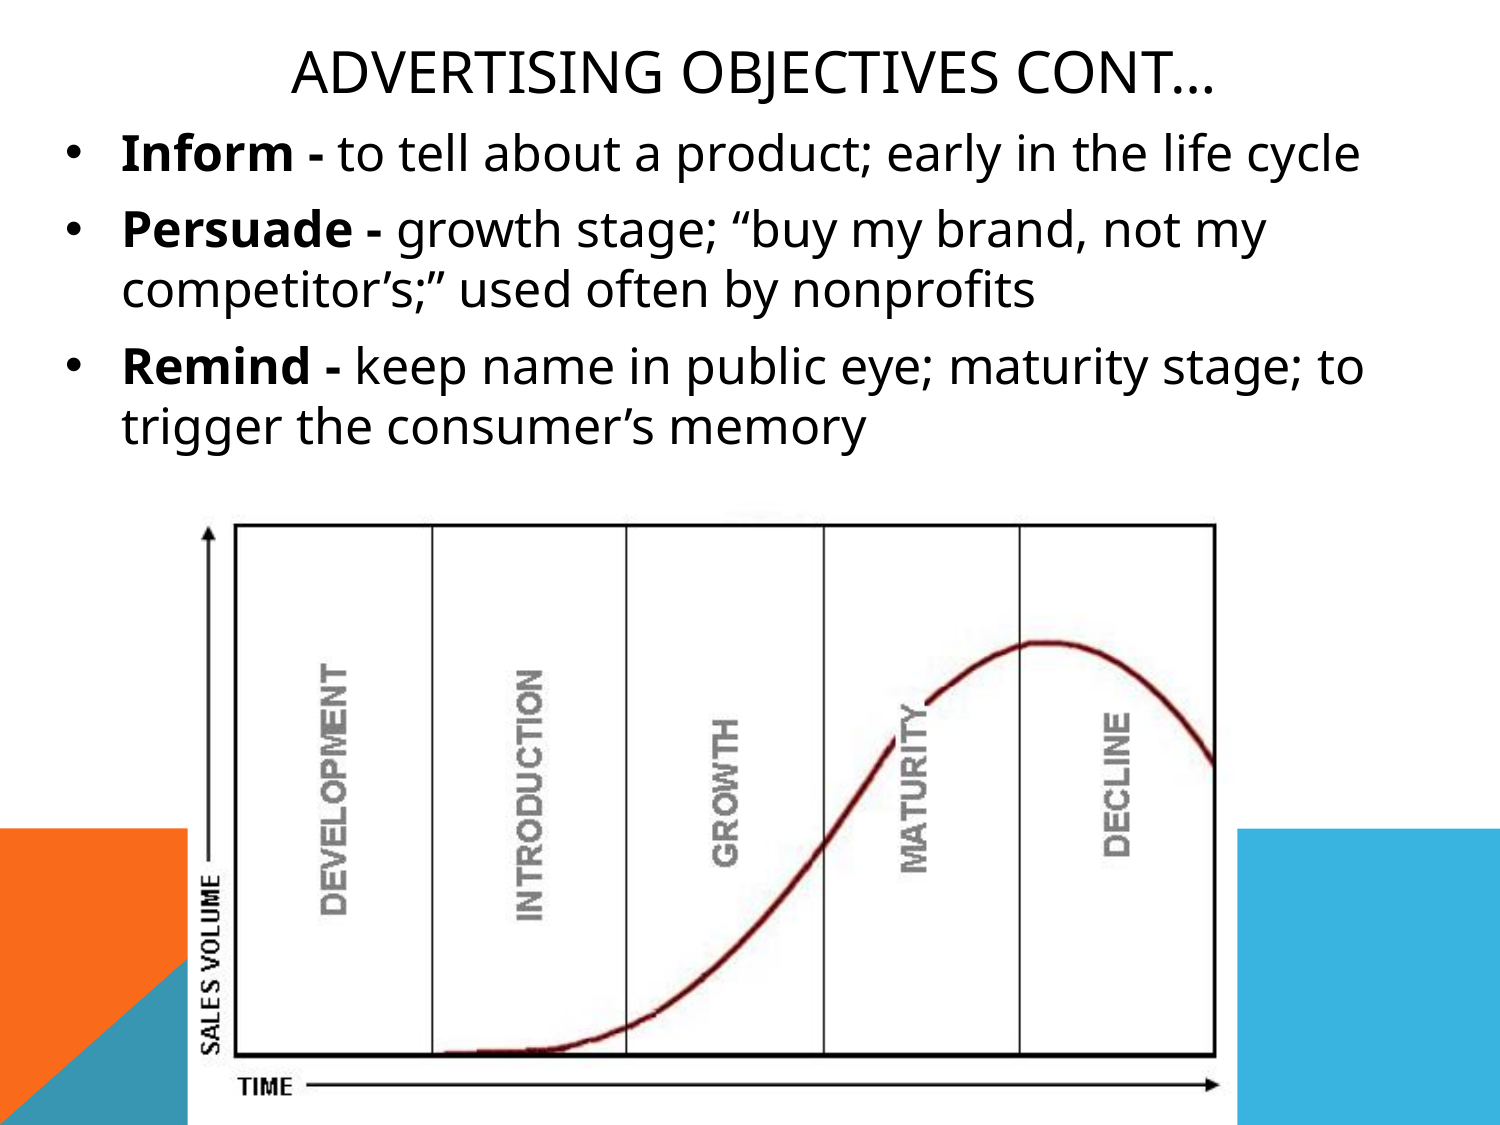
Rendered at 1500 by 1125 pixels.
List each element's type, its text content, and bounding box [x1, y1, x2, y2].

list Inform - to tell about a product; early in the life cycle Persuade - growth stage; “buy my brand, not my competitor’s;” used often by nonprofits Remind - keep name in public eye; maturity stage; to trigger the consumer’s memory [50, 113, 1438, 502]
picture [187, 500, 1238, 1125]
title Advertising Objectives cont… [137, 24, 1372, 113]
